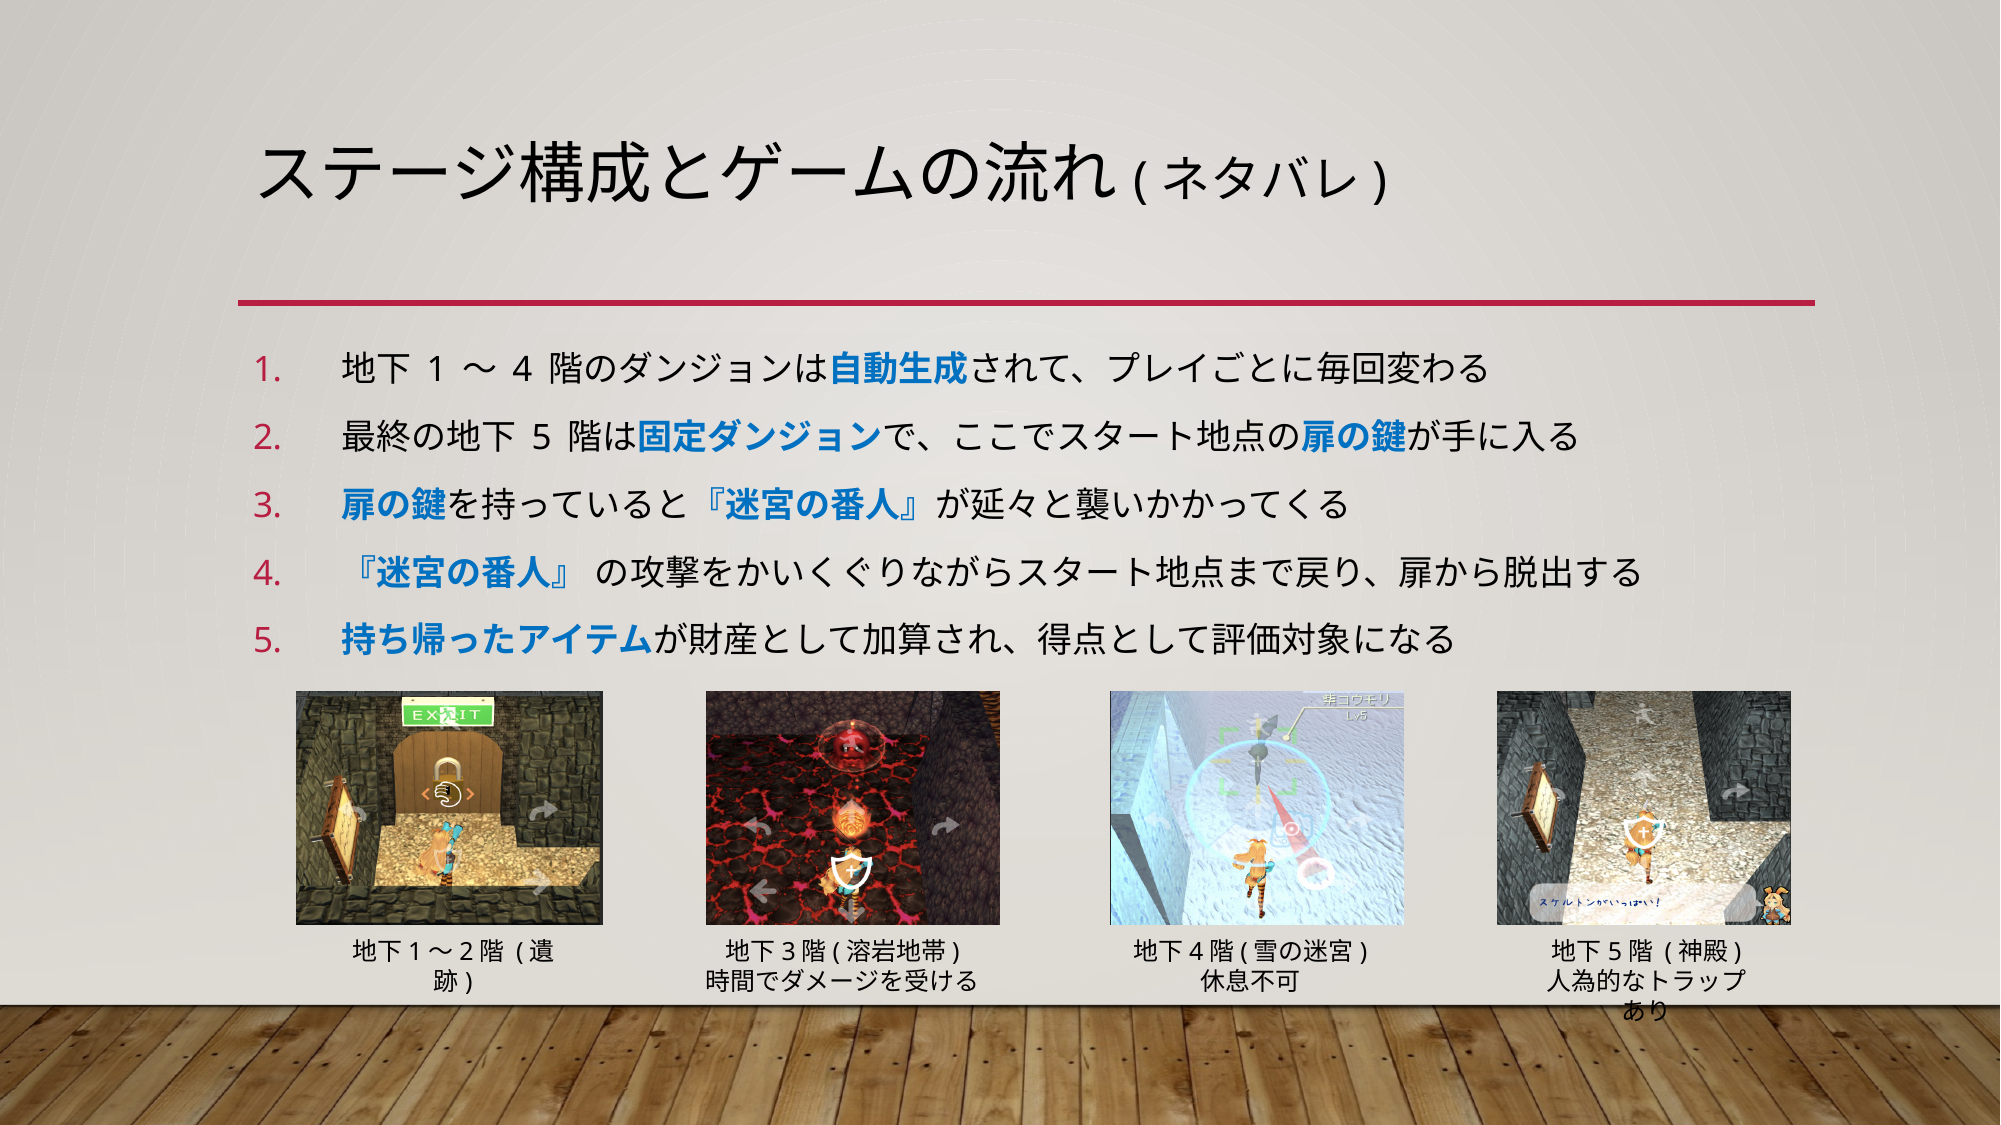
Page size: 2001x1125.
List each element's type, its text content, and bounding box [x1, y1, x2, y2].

picture [706, 690, 1001, 925]
title ステージ構成とゲームの流れ(ネタバレ) [238, 131, 1814, 305]
text_box 地下1〜2階 (遺跡) [327, 928, 580, 1004]
picture [295, 690, 604, 925]
list 地下 1 〜 4 階のダンジョンは自動生成されて、プレイごとに毎回変わる 最終の地下 5 階は固定ダンジョンで、ここでスタート地点の扉の鍵が手に入る 扉の鍵を持っていると『迷宮の番人』が延々と襲いかかってくる 『迷宮の番人』 の攻撃をかいくぐりながらスタート地点まで戻り、扉から脱出する 持ち帰ったアイテムが財産として加算され、得点として評価対象になる [238, 330, 1761, 675]
picture [0, 1005, 2000, 1125]
picture [1497, 690, 1792, 925]
picture [1109, 690, 1404, 925]
text_box 地下3階(溶岩地帯) 時間でダメージを受ける [673, 928, 1013, 1004]
text_box 地下5階 (神殿) 人為的なトラップあり [1520, 928, 1773, 1034]
text_box 地下4階(雪の迷宮) 休息不可 [1116, 928, 1384, 1004]
